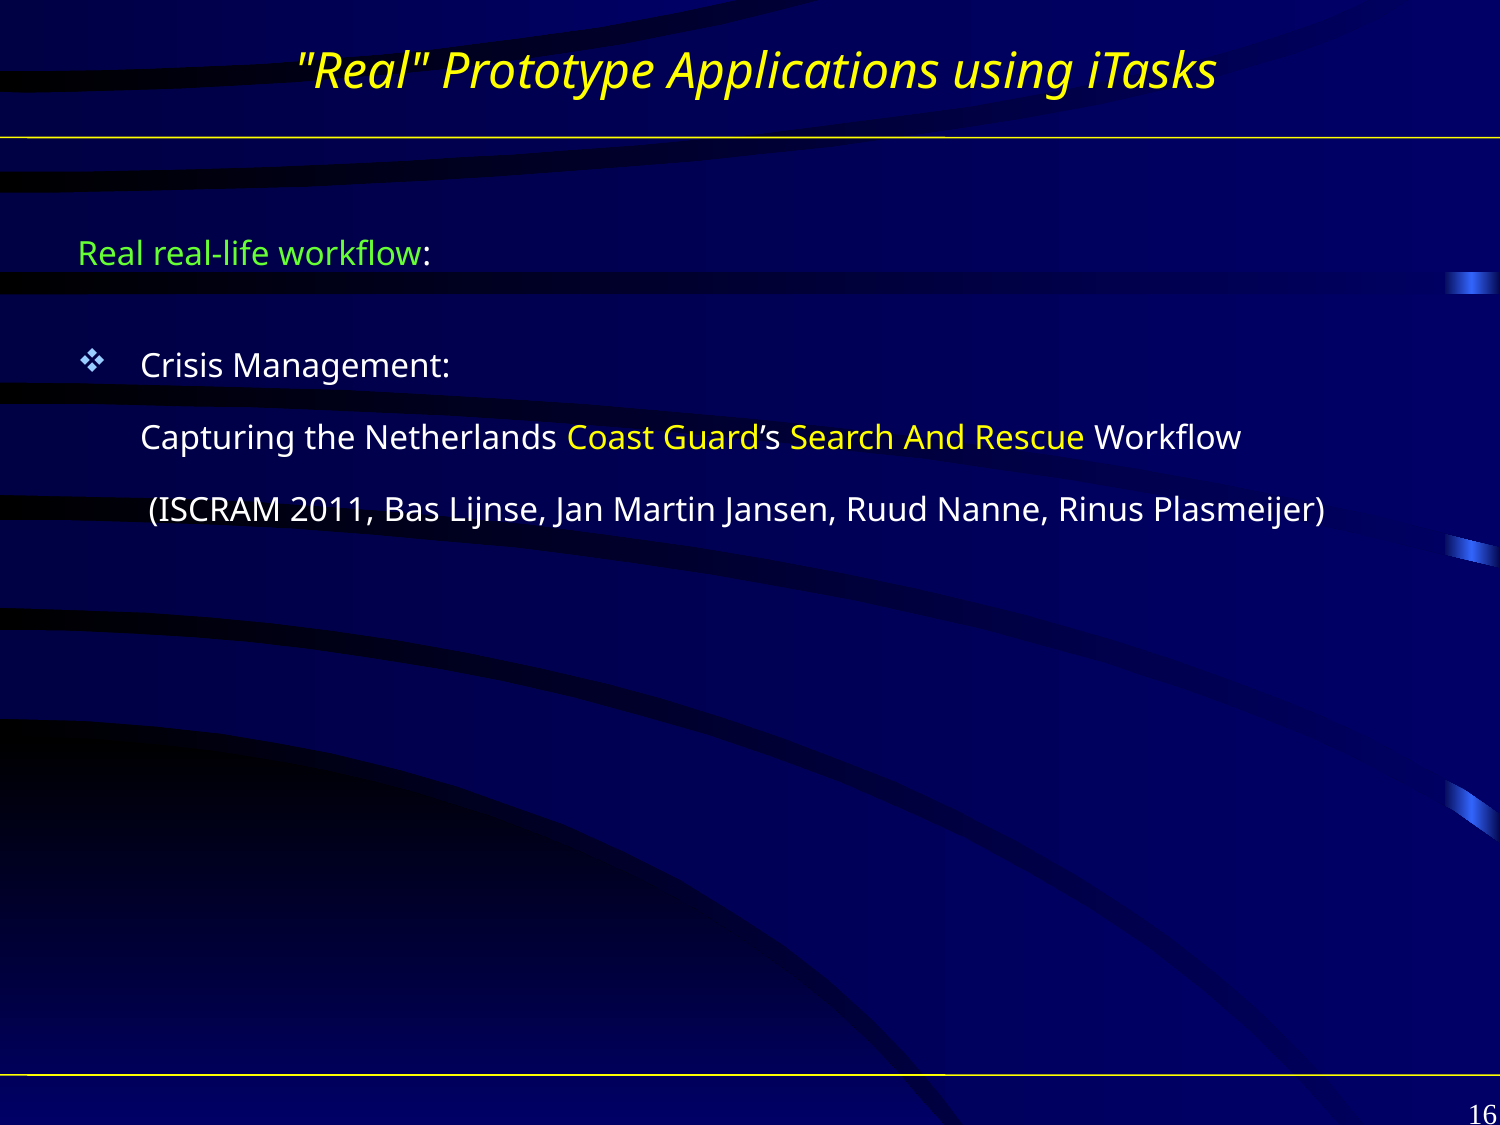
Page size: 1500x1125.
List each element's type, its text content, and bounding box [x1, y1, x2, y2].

title "Real" Prototype Applications using iTasks [12, 0, 1500, 113]
list Real real-life workflow: Crisis Management: Capturing the Netherlands Coast Guard’s Search And Rescue Workflow (ISCRAM 2011, Bas Lijnse, Jan Martin Jansen, Ruud Nanne, Rinus Plasmeijer) [0, 113, 1500, 1039]
slide_number 16 [1394, 1087, 1500, 1125]
